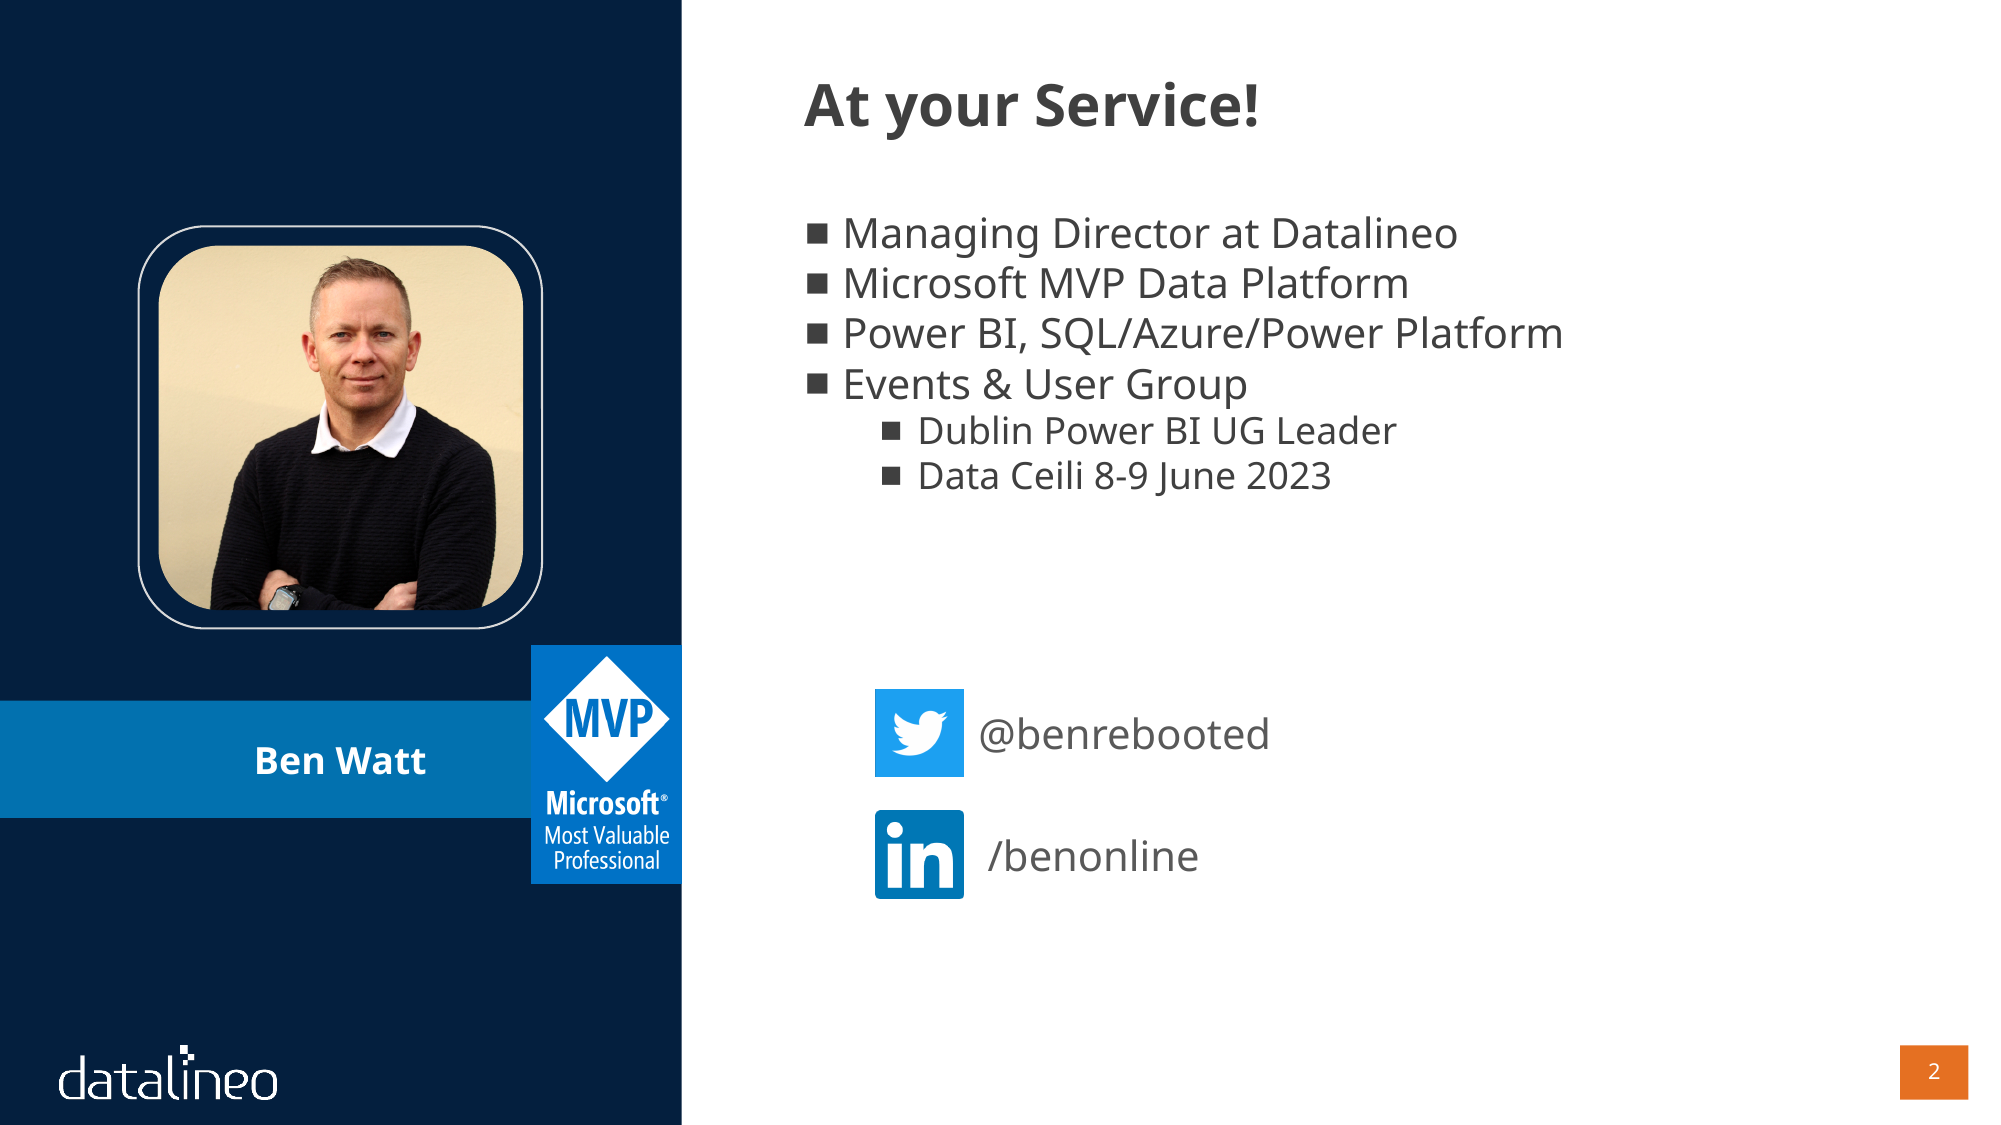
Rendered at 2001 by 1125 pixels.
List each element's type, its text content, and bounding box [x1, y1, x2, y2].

picture [888, 844, 901, 887]
picture [888, 823, 902, 837]
picture [59, 1045, 277, 1100]
picture [158, 245, 524, 611]
text_box @benrebooted [964, 700, 1419, 766]
title At your Service! [790, 67, 1812, 149]
picture [531, 645, 682, 884]
list Managing Director at Datalineo Microsoft MVP Data Platform Power BI, SQL/Azure/Power Platform Events & User Group Dublin Power BI UG Leader Data Ceili 8-9 June 2023 [790, 199, 1862, 628]
list Ben Watt [0, 700, 531, 818]
picture [875, 689, 964, 778]
slide_number 2 [1900, 1045, 1969, 1100]
picture [911, 843, 952, 887]
text_box /benonline [972, 821, 1428, 887]
